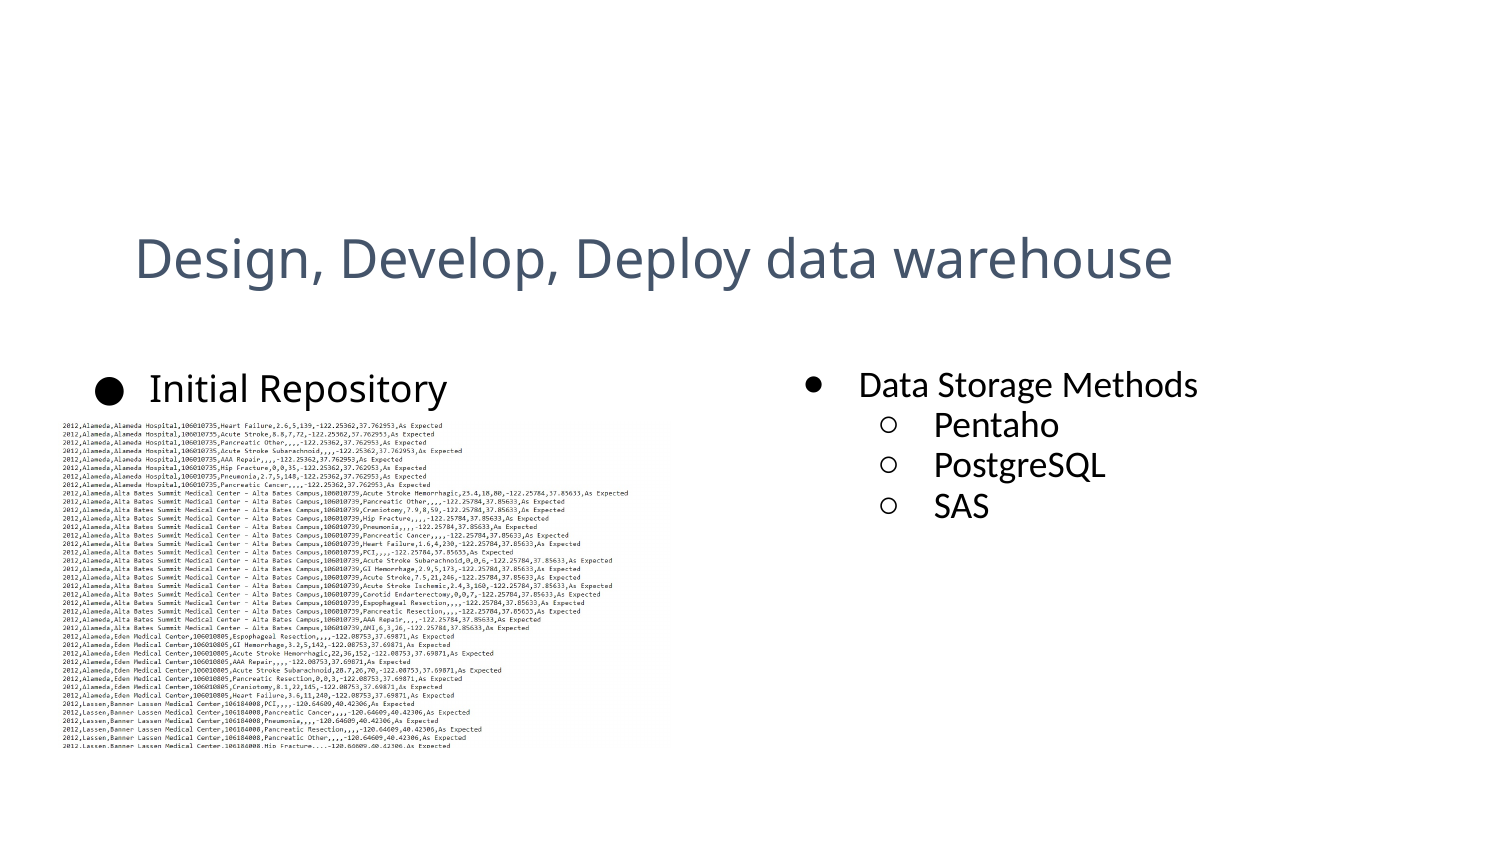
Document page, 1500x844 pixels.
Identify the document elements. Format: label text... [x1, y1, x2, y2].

text_box Initial Repository [59, 349, 670, 421]
title Design, Develop, Deploy data warehouse [119, 216, 1381, 305]
list Data Storage Methods Pentaho PostgreSQL SAS [768, 349, 1381, 721]
picture [58, 421, 671, 748]
